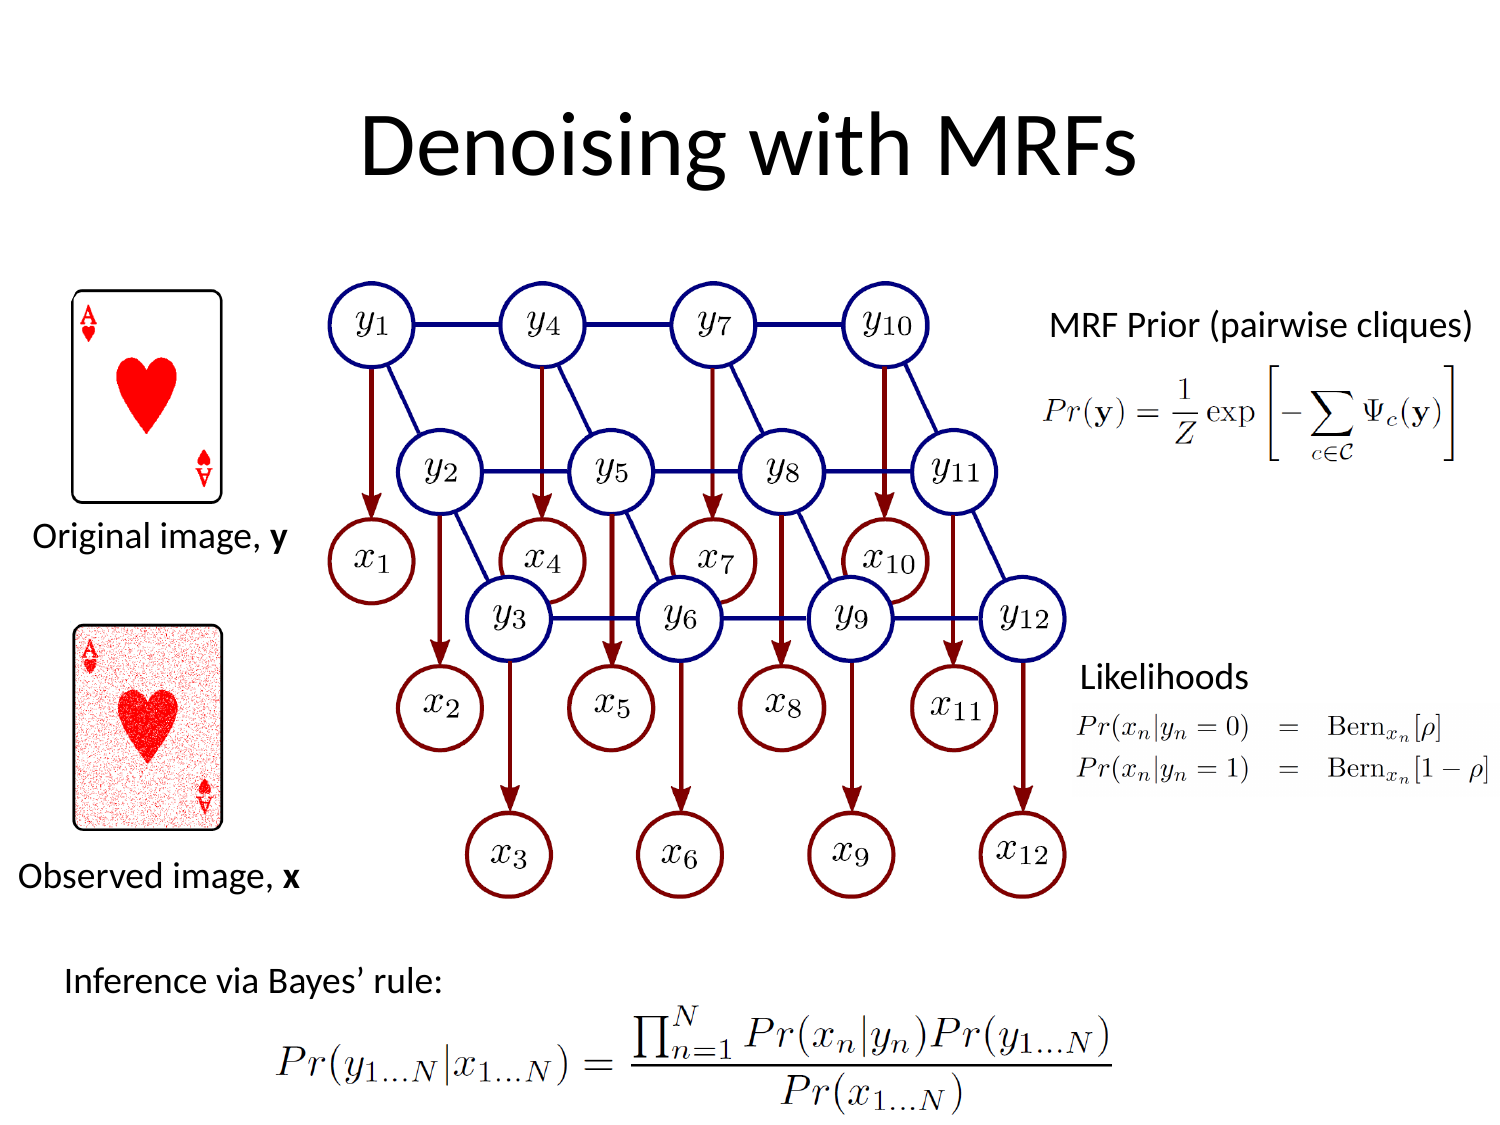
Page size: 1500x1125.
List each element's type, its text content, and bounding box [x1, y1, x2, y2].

text_box Inference via Bayes’ rule: [49, 949, 459, 1009]
title Denoising with MRFs [75, 45, 1425, 233]
picture [269, 987, 1114, 1125]
text_box MRF Prior (pairwise cliques) [1080, 292, 1489, 353]
picture [70, 620, 226, 833]
text_box Observed image, x [3, 843, 311, 904]
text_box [54, 270, 226, 505]
text_box Likelihoods [1080, 644, 1265, 701]
text_box Original image, y [17, 503, 303, 564]
picture [316, 280, 1500, 904]
